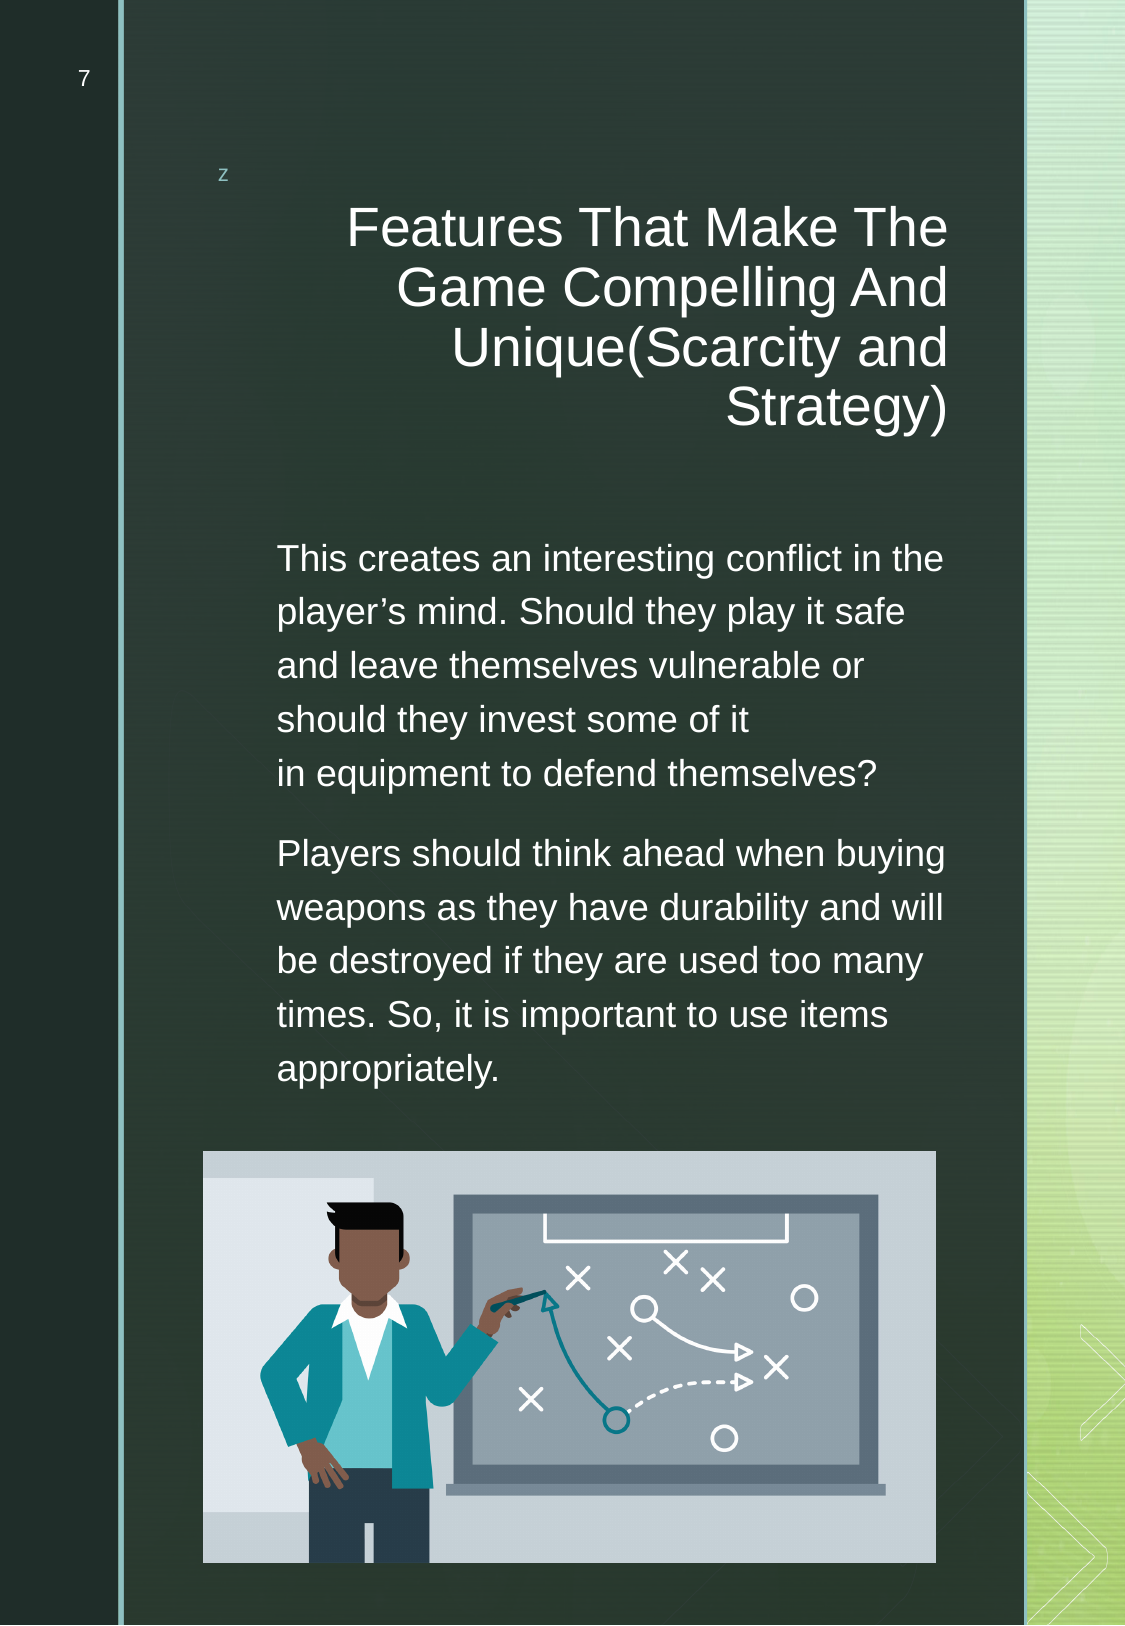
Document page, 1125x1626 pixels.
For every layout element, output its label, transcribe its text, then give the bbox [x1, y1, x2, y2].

title Features That Make The Game Compelling And Unique(Scarcity and Strategy) [241, 191, 965, 447]
slide_number 7 [19, 38, 99, 116]
list This creates an interesting conflict in the player’s mind. Should they play it safe and leave themselves vulnerable or should they invest some of it in equipment to defend themselves? Players should think ahead when buying weapons as they have durability and will be destroyed if they are used too many times. So, it is important to use items appropriately. [261, 517, 965, 1175]
picture [203, 1151, 936, 1564]
picture [1028, 0, 1125, 1625]
